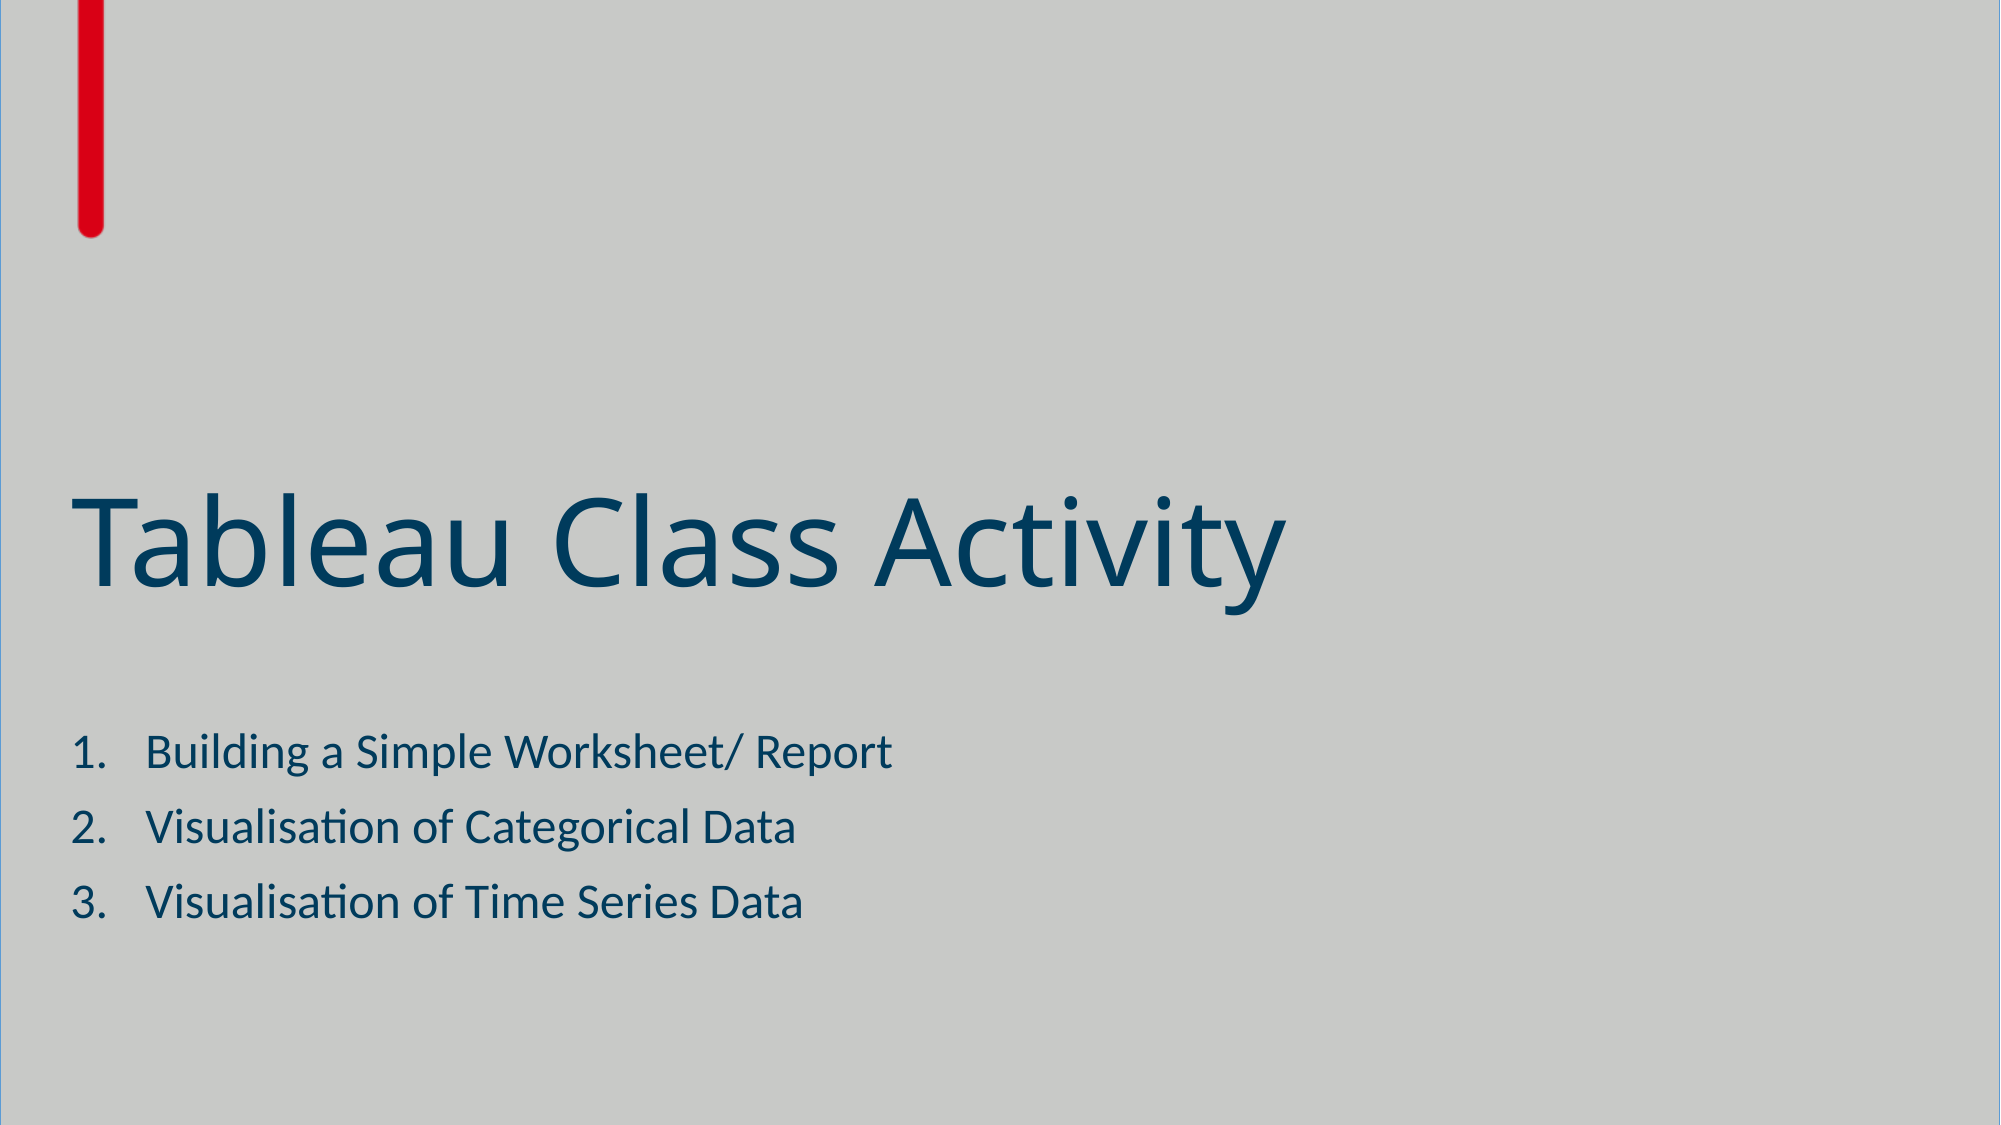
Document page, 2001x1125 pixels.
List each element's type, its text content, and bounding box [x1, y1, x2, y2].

picture [76, 0, 108, 267]
subtitle Building a Simple Worksheet/ Report Visualisation of Categorical Data Visualisation of Time Series Data [55, 620, 1456, 937]
title Tableau Class Activity [56, 272, 1757, 621]
